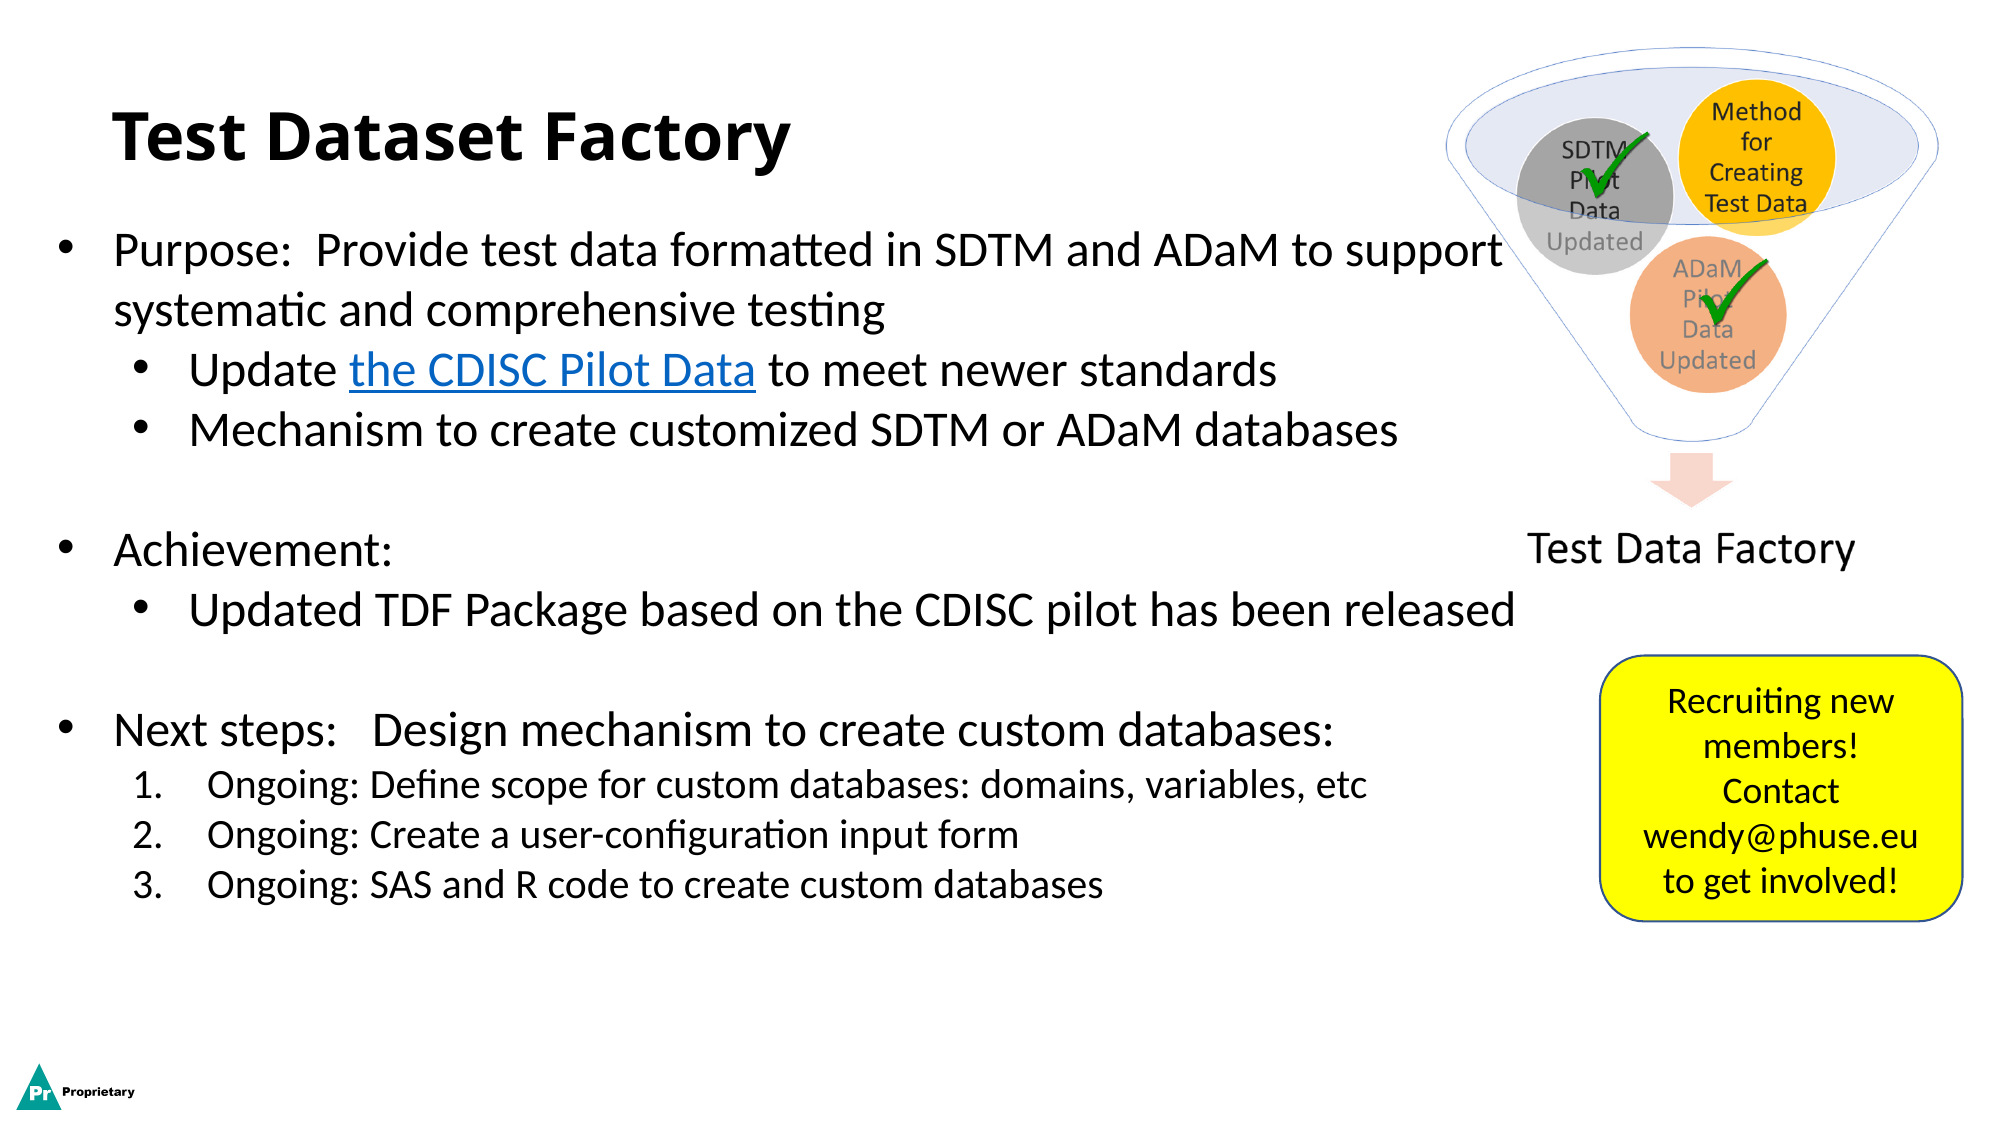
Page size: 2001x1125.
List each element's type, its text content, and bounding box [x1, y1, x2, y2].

picture [10, 1061, 141, 1115]
picture [1435, 43, 1954, 572]
text_box Purpose: Provide test data formatted in SDTM and ADaM to support systematic and comprehensive testing Update the CDISC Pilot Data to meet newer standards Mechanism to create customized SDTM or ADaM databases Achievement: Updated TDF Package based on the CDISC pilot has been released Next steps: Design mechanism to create custom databases: Ongoing: Define scope for custom databases: domains, variables, etc Ongoing: Create a user-configuration input form Ongoing: SAS and R code to create custom databases [42, 209, 1576, 914]
title Test Dataset Factory [96, 30, 1822, 209]
text_box Recruiting new members! Contact wendy@phuse.eu to get involved! [1598, 654, 1964, 923]
